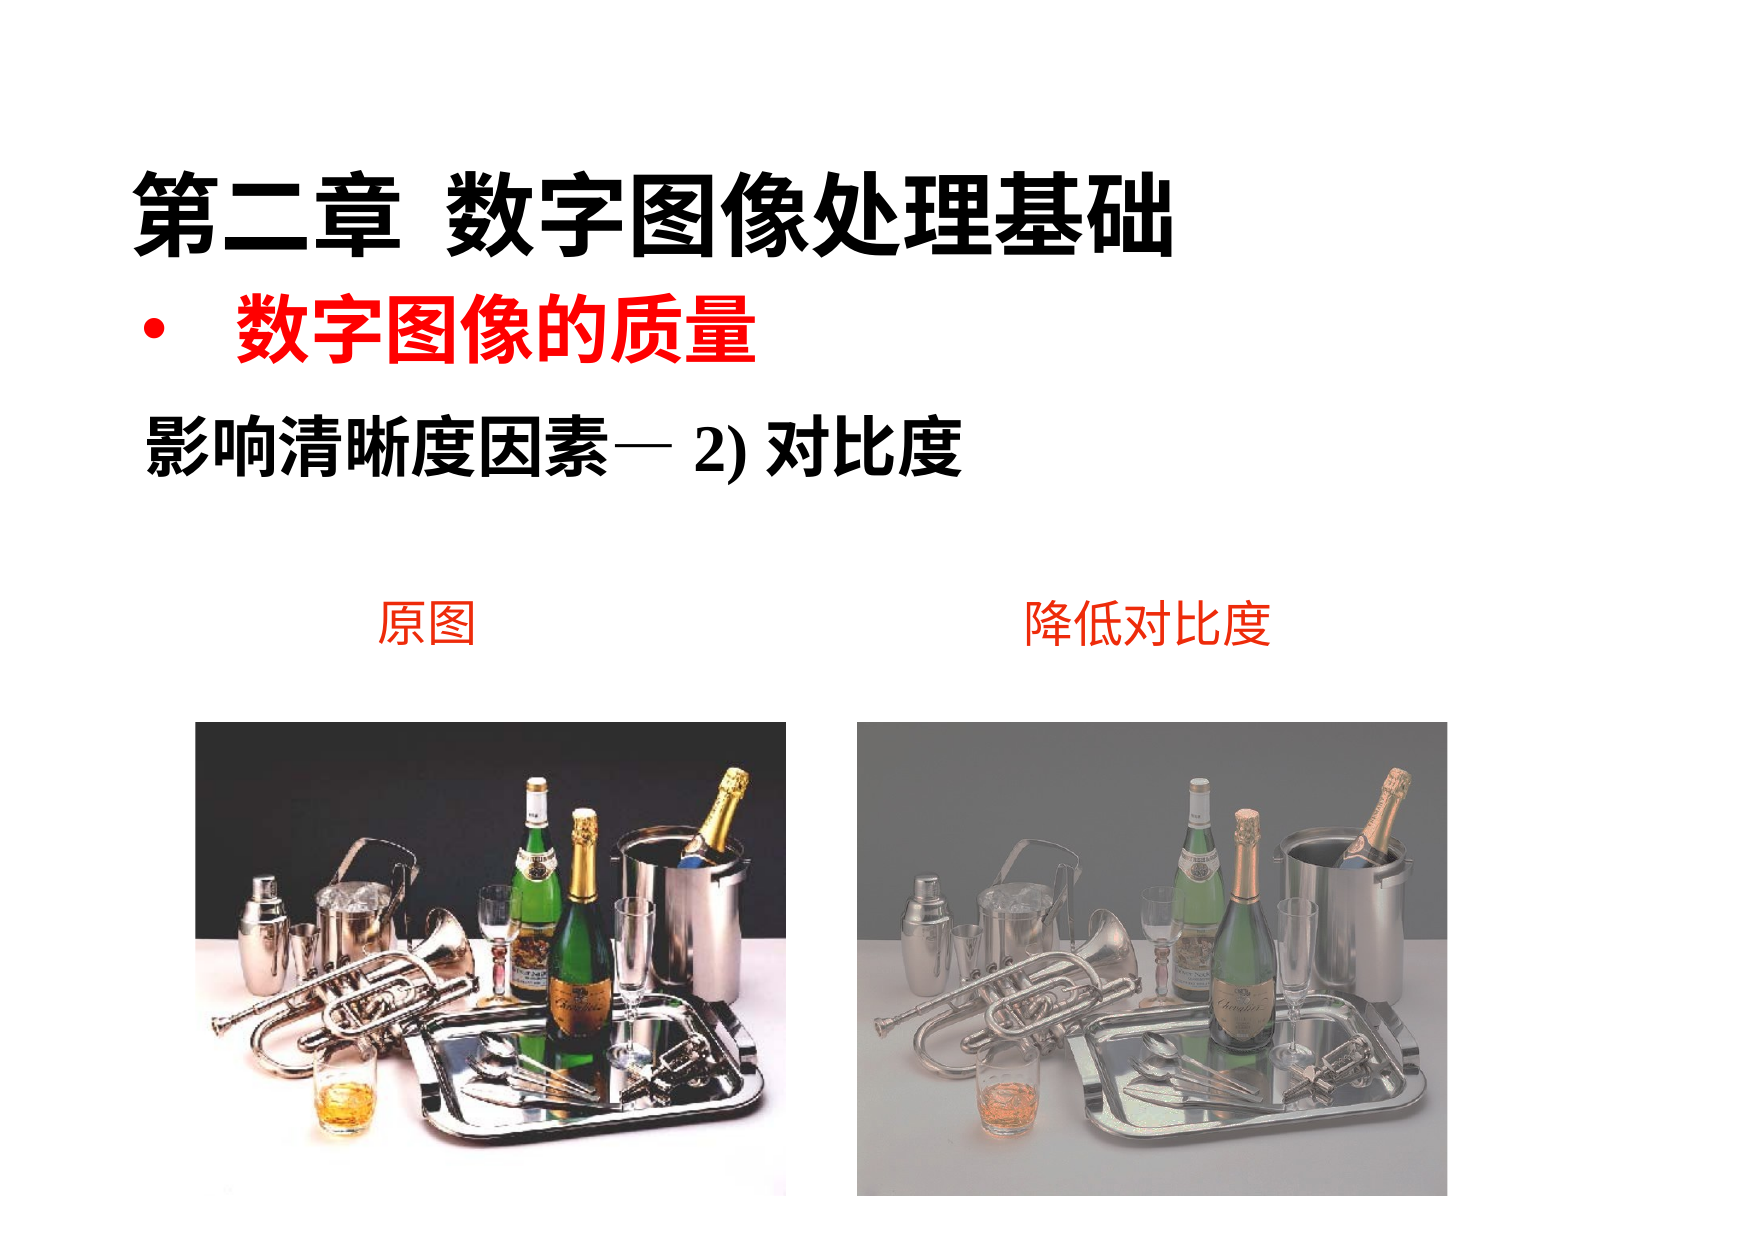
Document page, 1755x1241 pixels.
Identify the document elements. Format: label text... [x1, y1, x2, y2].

text_box [195, 722, 786, 1196]
text_box 降低对比度 [1021, 573, 1359, 652]
text_box [857, 722, 1448, 1196]
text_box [114, 95, 1707, 381]
text_box 影响清晰度因素—2)对比度 [129, 397, 1577, 493]
text_box 原图 [375, 573, 513, 652]
slide_number 79 [1256, 1129, 1667, 1217]
